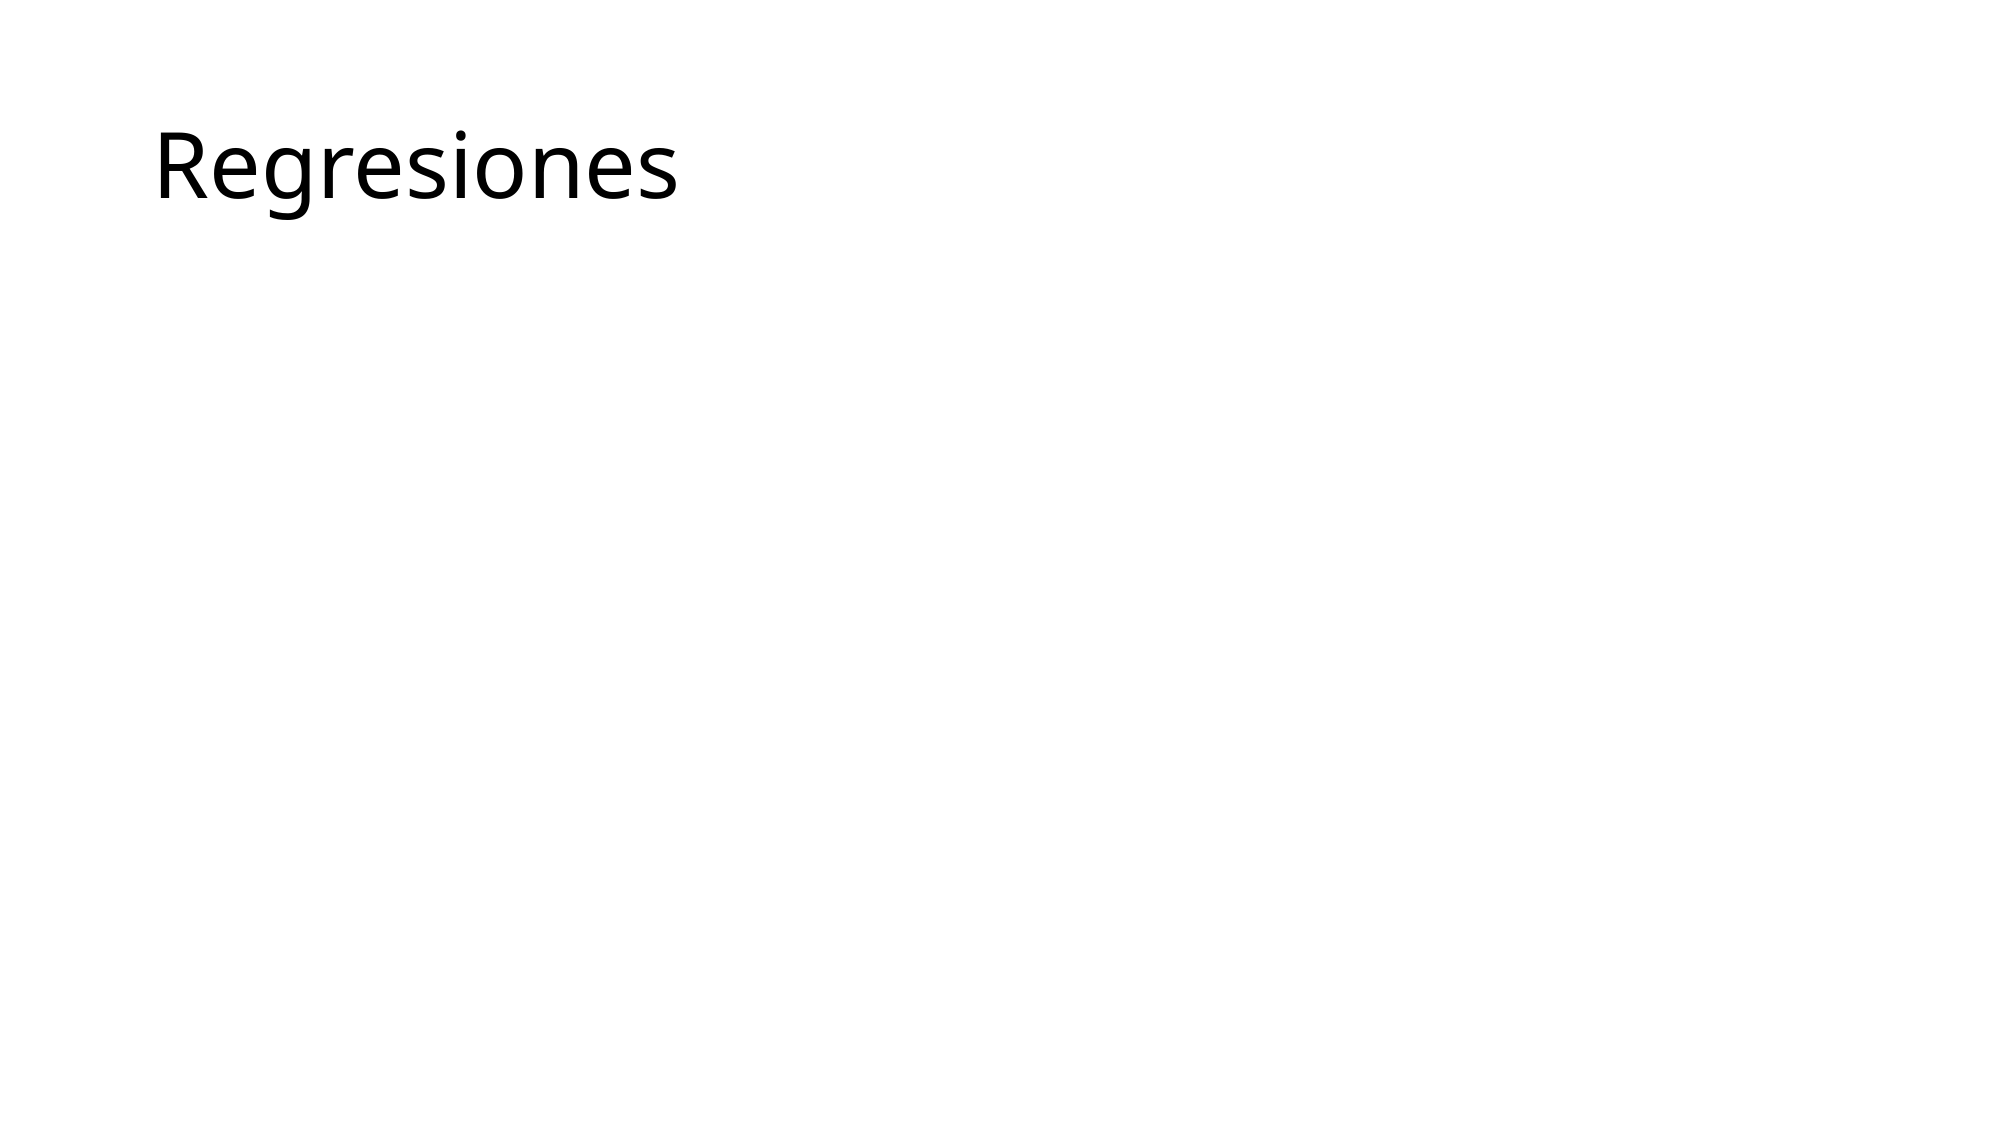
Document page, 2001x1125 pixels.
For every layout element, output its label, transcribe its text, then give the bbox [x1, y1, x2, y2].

title Regresiones [137, 59, 1863, 278]
